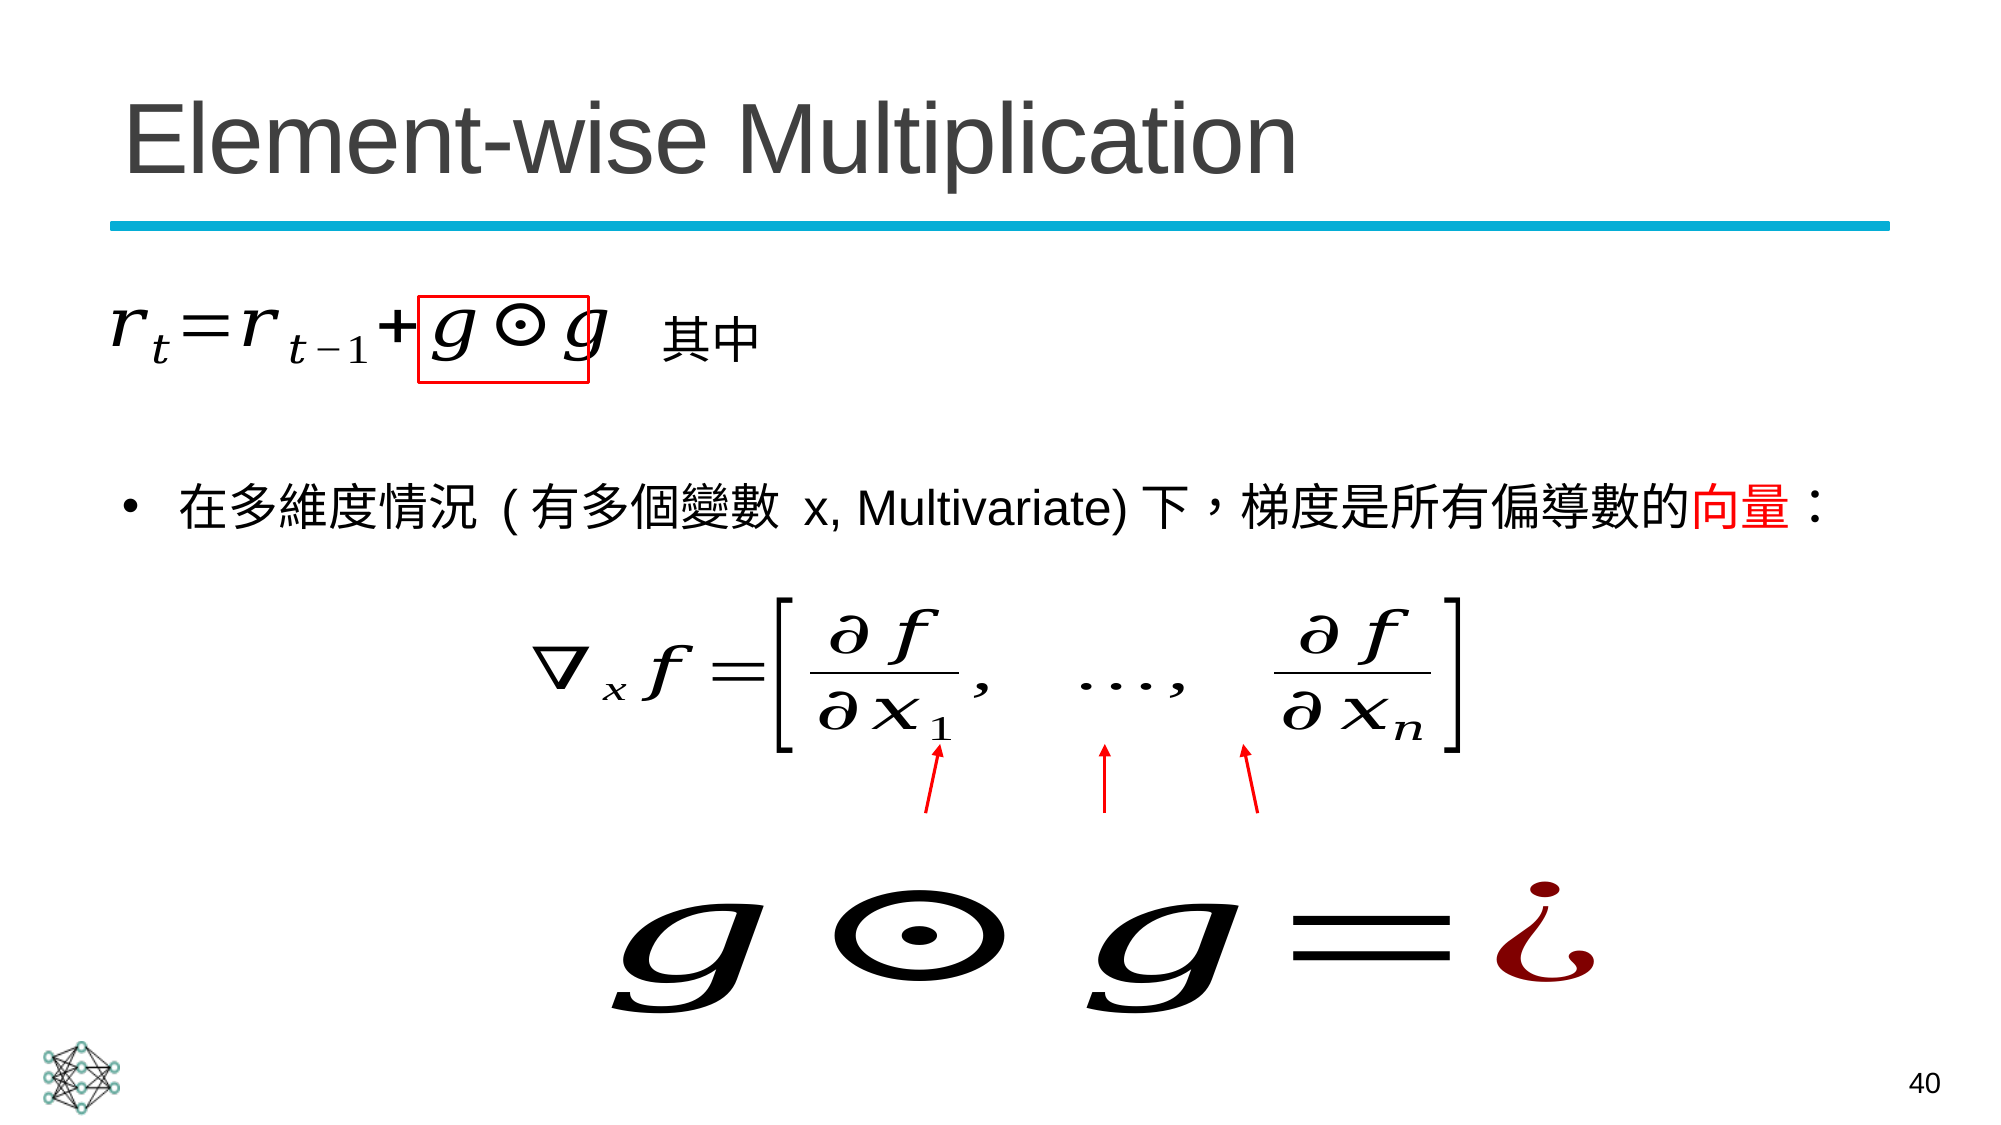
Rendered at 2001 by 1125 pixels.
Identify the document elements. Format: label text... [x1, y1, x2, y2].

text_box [925, 743, 941, 814]
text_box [1242, 743, 1259, 814]
text_box 在多維度情況 (有多個變數 x, Multivariate)下，梯度是所有偏導數的向量： [107, 437, 1899, 543]
slide_number 40 [1740, 1052, 1957, 1113]
text_box [417, 295, 590, 384]
title Element-wise Multiplication [107, 58, 1899, 228]
picture [43, 1041, 120, 1116]
